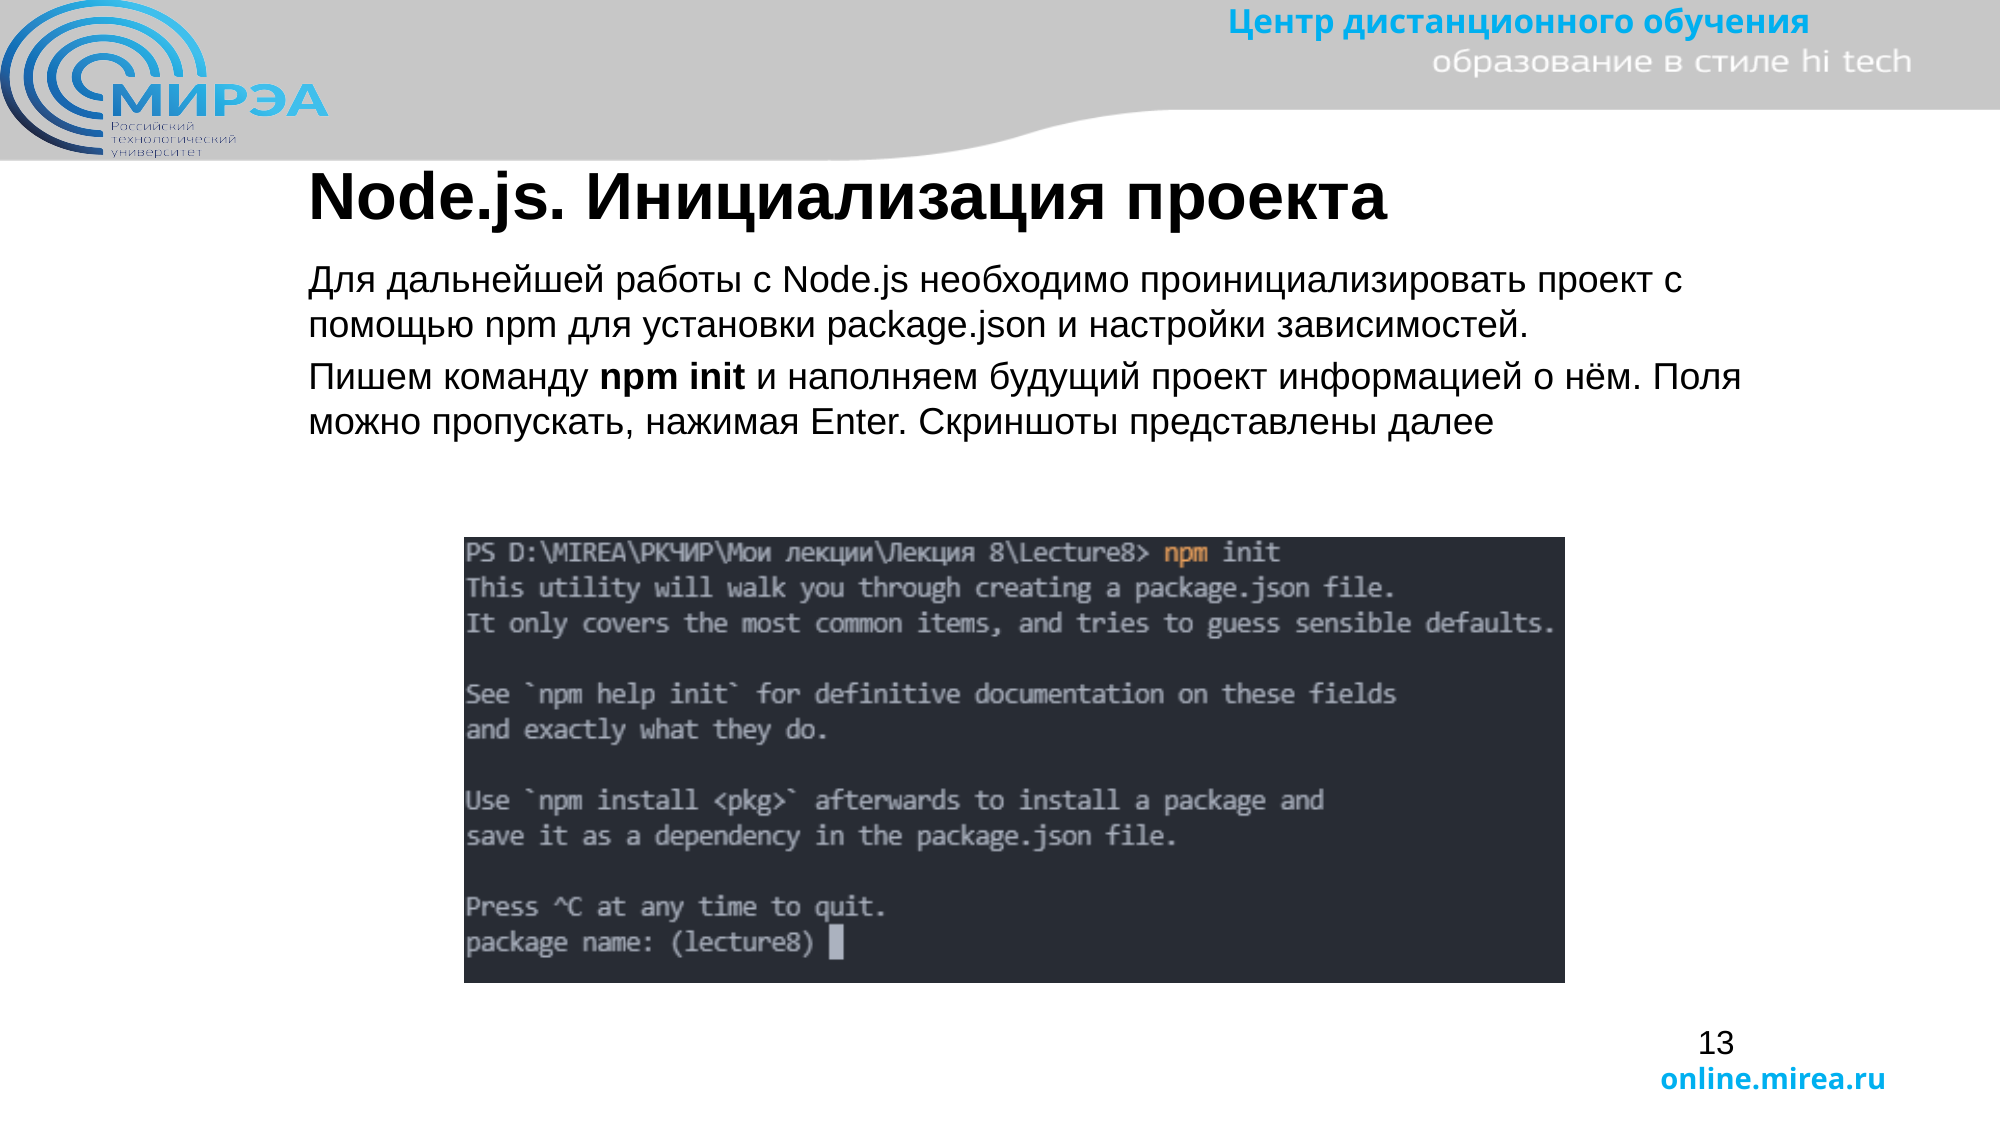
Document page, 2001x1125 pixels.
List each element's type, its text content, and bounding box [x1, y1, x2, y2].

text_box Для дальнейшей работы с Node.js необходимо проинициализировать проект с помощью npm для установки package.json и настройки зависимостей. Пишем команду npm init и наполняем будущий проект информацией о нём. Поля можно пропускать, нажимая Enter. Скриншоты представлены далее [293, 247, 1792, 453]
picture [0, 0, 329, 159]
text_box Node.js. Инициализация проекта [293, 145, 1737, 241]
picture [464, 537, 1565, 983]
text_box 13 [1400, 1013, 1750, 1058]
